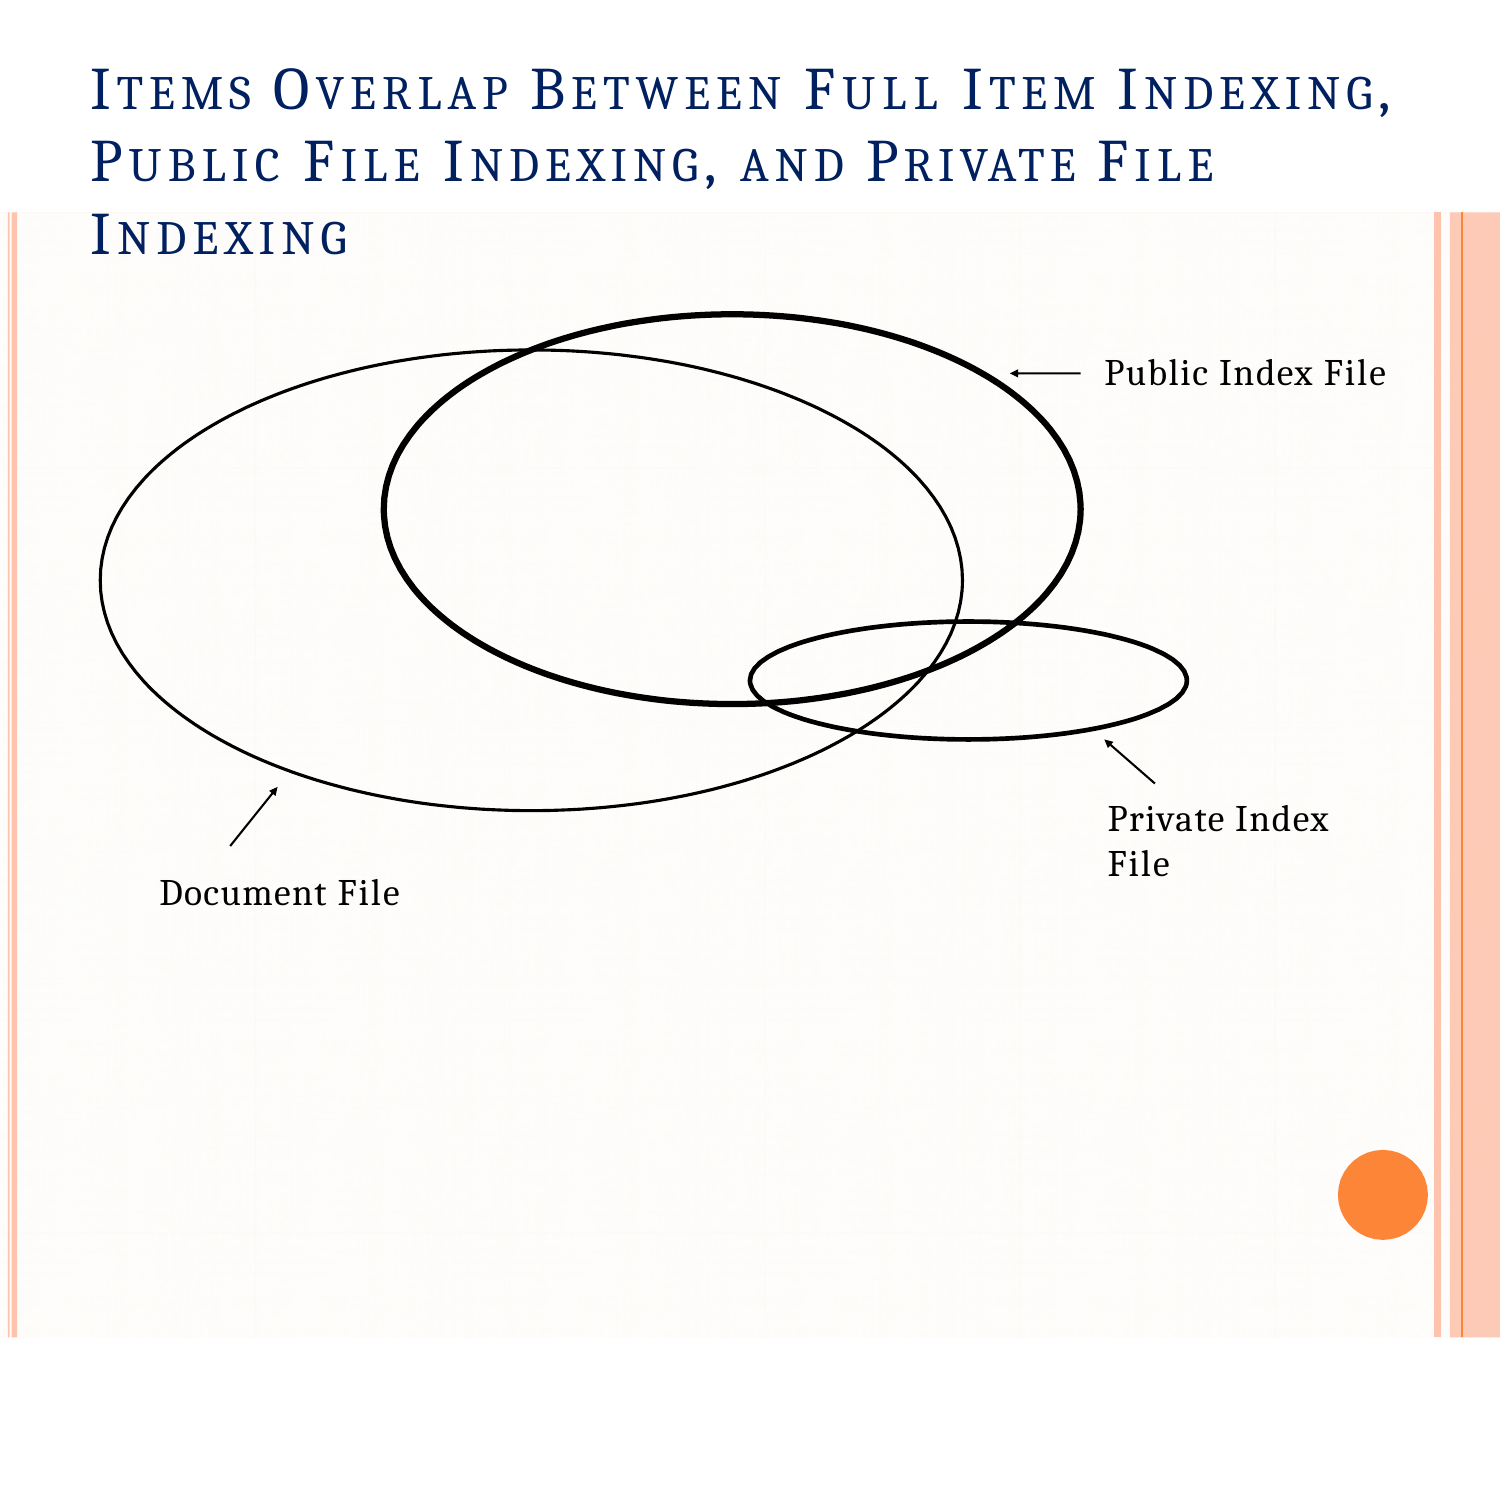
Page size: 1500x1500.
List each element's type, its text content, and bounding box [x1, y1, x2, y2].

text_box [98, 310, 1190, 847]
title ITEMS OVERLAP BETWEEN FULL ITEM INDEXING, PUBLIC FILE INDEXING, AND PRIVATE FILE INDEXING [87, 47, 1428, 210]
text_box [0, 212, 1500, 1338]
